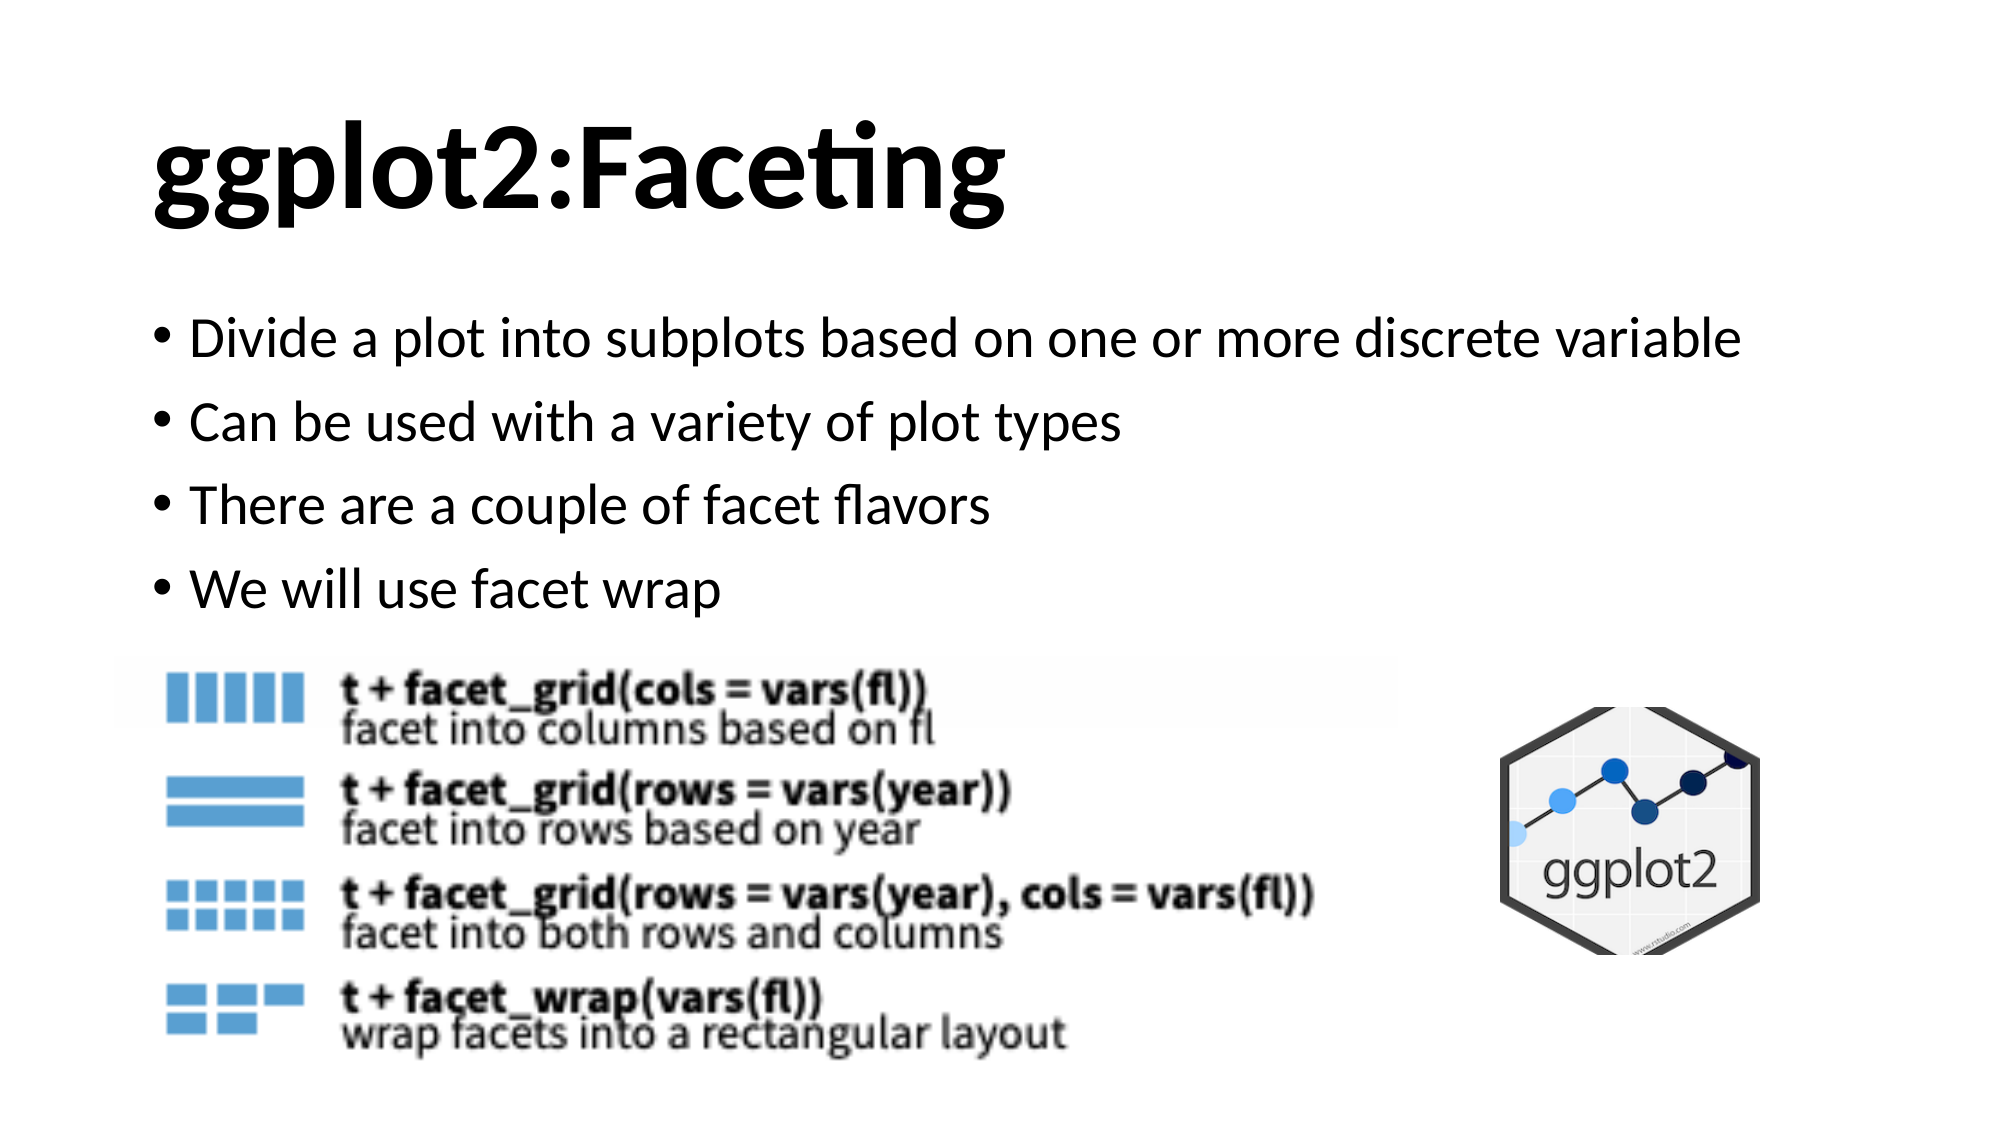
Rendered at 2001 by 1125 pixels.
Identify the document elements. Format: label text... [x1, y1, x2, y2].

text_box [1498, 705, 1762, 957]
picture [114, 656, 1398, 1082]
list Divide a plot into subplots based on one or more discrete variable Can be used with a variety of plot types There are a couple of facet flavors We will use facet wrap [137, 299, 1863, 1014]
title ggplot2:Faceting [137, 59, 1863, 278]
